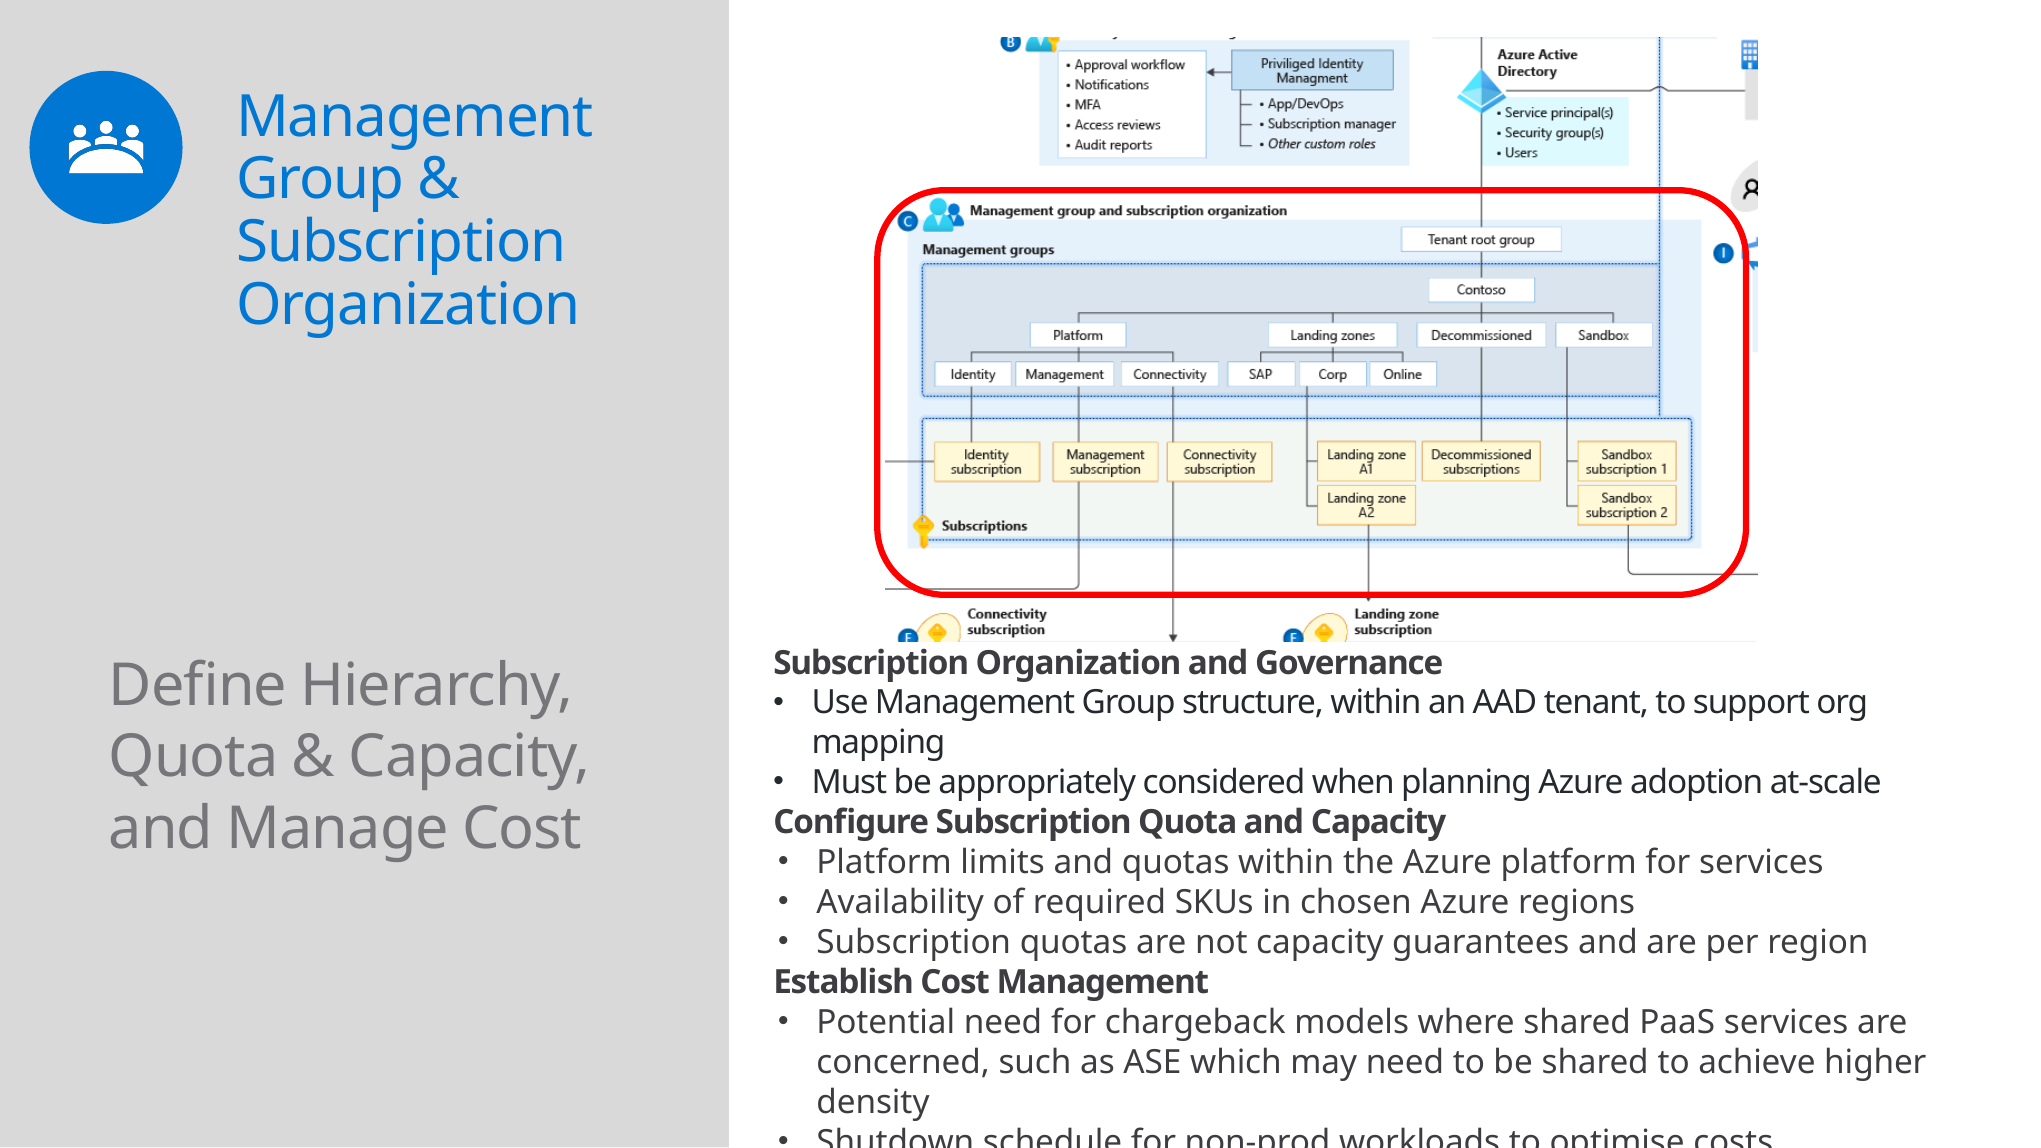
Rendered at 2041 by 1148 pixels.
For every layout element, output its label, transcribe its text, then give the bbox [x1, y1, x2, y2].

picture [885, 37, 1758, 642]
text_box [876, 224, 885, 561]
text_box Define Hierarchy, Quota & Capacity, and Manage Cost [108, 645, 674, 951]
title Management Group & Subscription Organization [236, 70, 702, 546]
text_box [29, 70, 183, 225]
list Subscription Organization and Governance Use Management Group structure, within an AAD tenant, to support org mapping Must be appropriately considered when planning Azure adoption at-scale Configure Subscription Quota and Capacity Platform limits and quotas within the Azure platform for services Availability of required SKUs in chosen Azure regions Subscription quotas are not capacity guarantees and are per region Establish Cost Management Potential need for chargeback models where shared PaaS services are concerned, such as ASE which may need to be shared to achieve higher density Shutdown schedule for non-prod workloads to optimise costs [773, 662, 2022, 1148]
